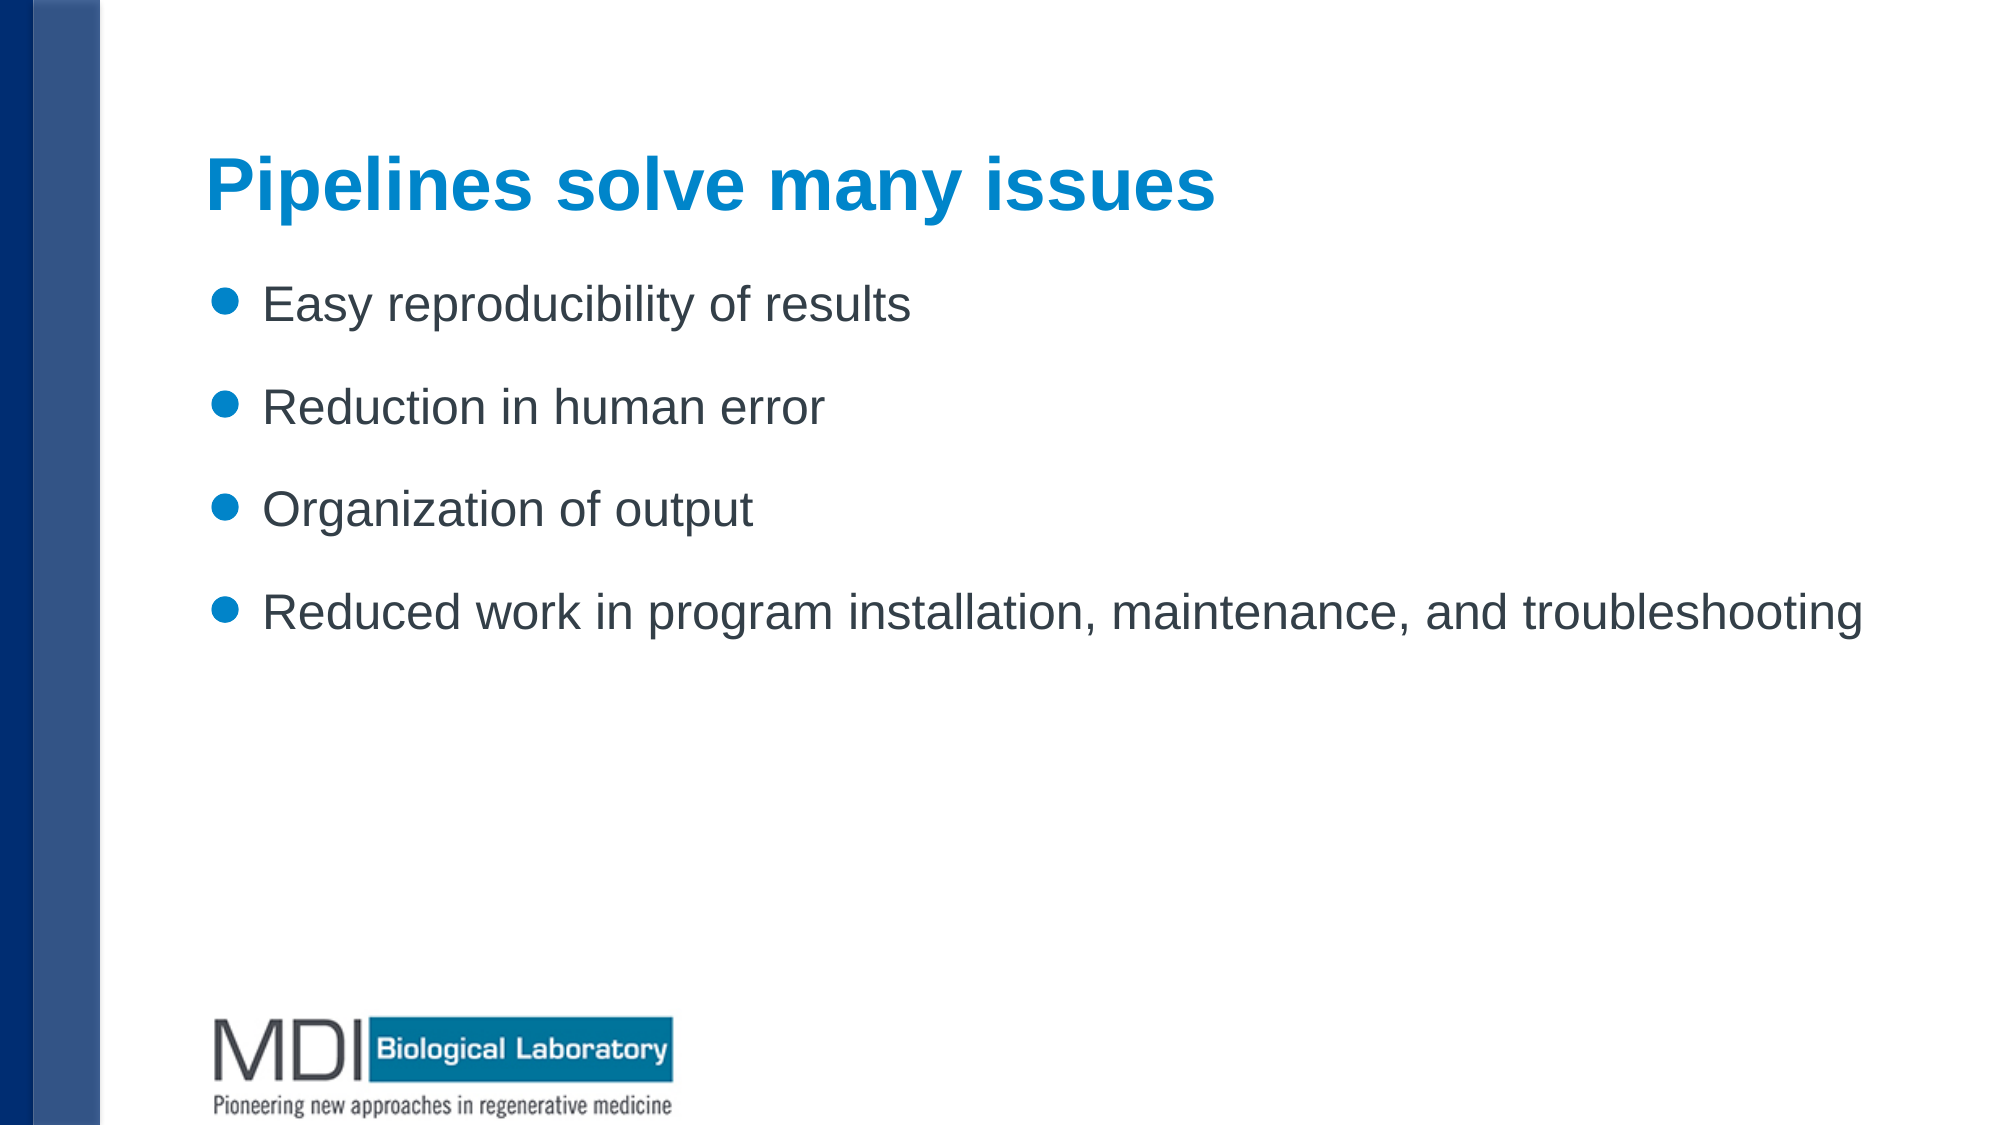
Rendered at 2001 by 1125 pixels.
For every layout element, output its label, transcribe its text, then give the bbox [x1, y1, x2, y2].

picture [205, 590, 245, 629]
picture [205, 1008, 685, 1125]
picture [205, 487, 245, 527]
picture [205, 384, 245, 424]
title Pipelines solve many issues [205, 45, 1931, 233]
list Easy reproducibility of results Reduction in human error Organization of output Reduced work in program installation, maintenance, and troubleshooting [205, 262, 1931, 950]
picture [205, 281, 245, 321]
